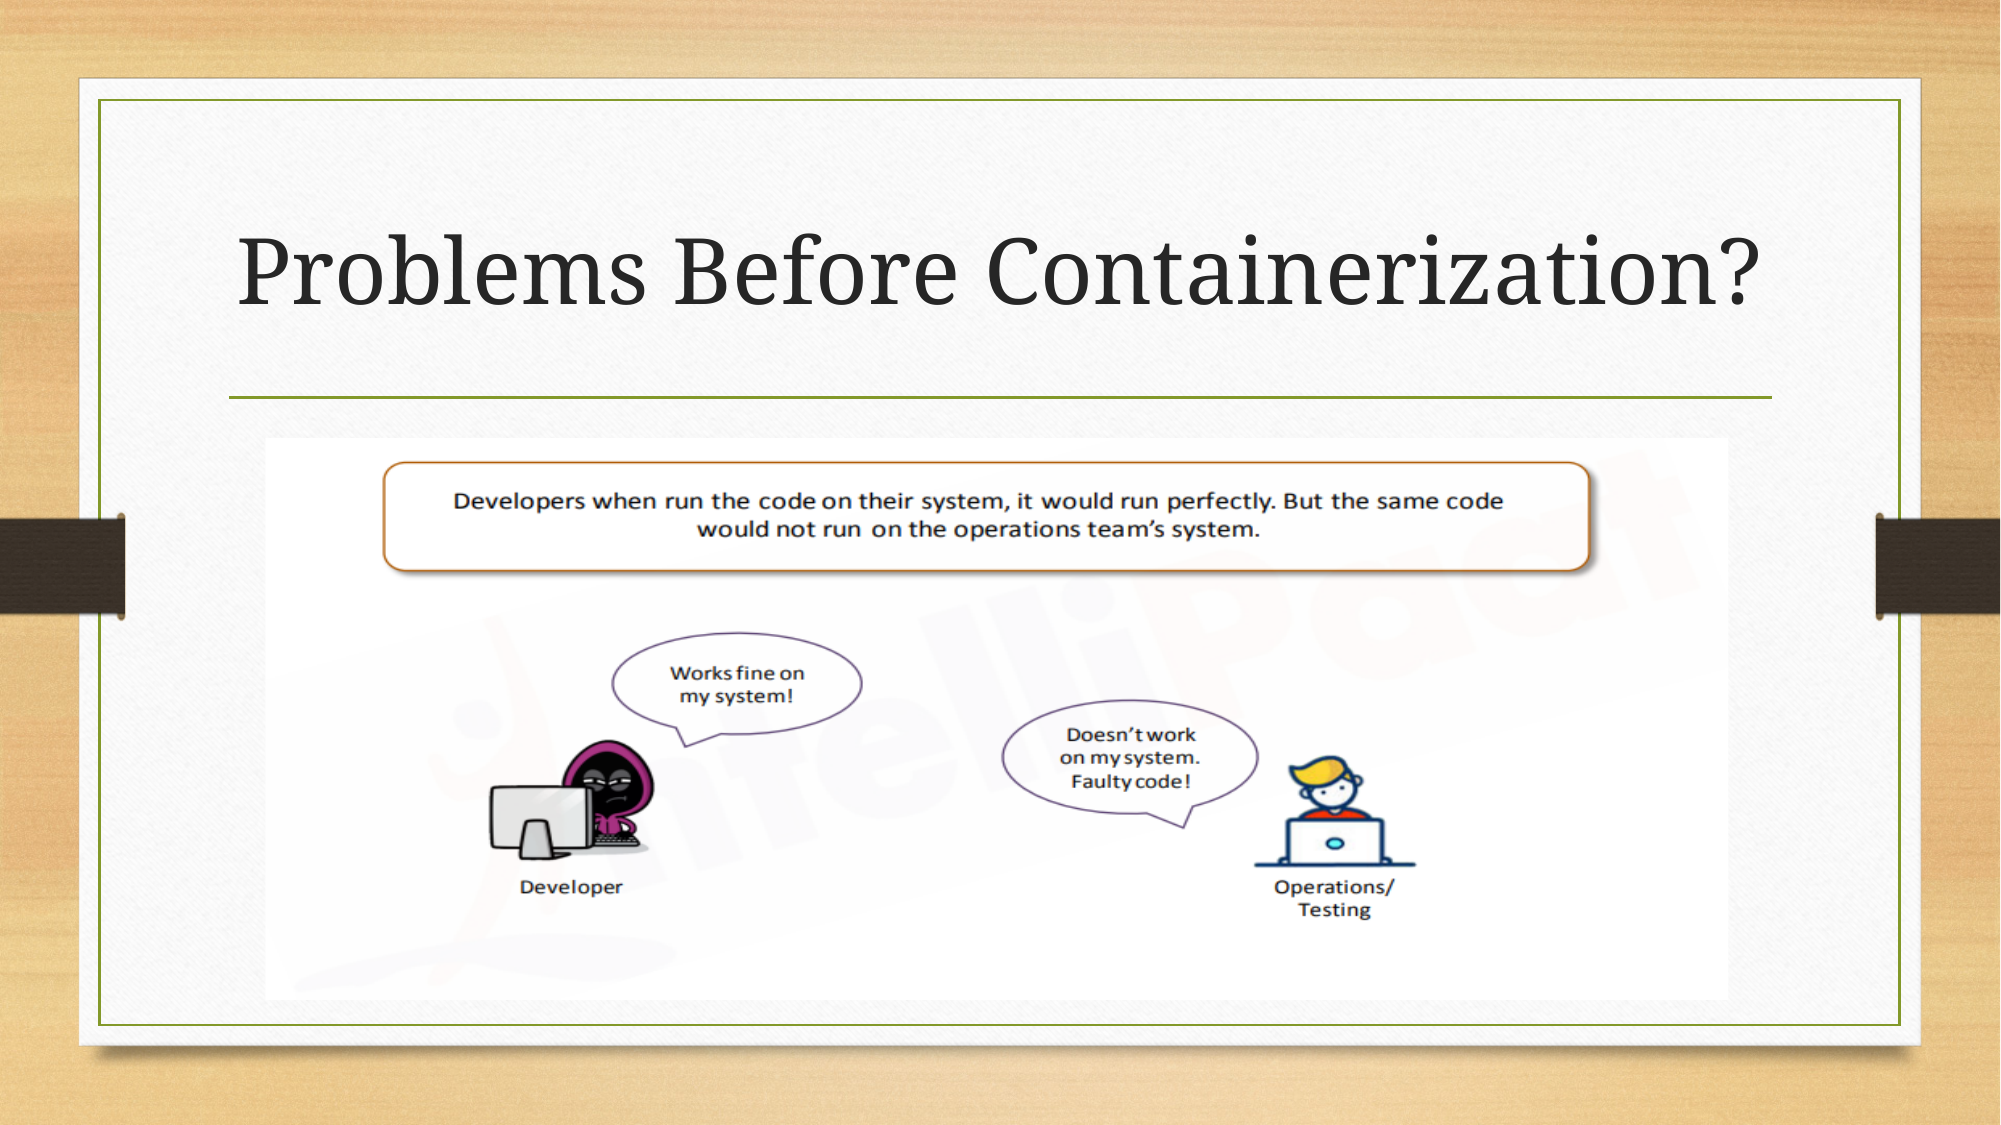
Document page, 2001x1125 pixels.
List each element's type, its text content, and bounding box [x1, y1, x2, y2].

picture [0, 0, 2001, 1125]
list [265, 438, 1729, 1000]
title Problems Before Containerization? [212, 161, 1788, 375]
